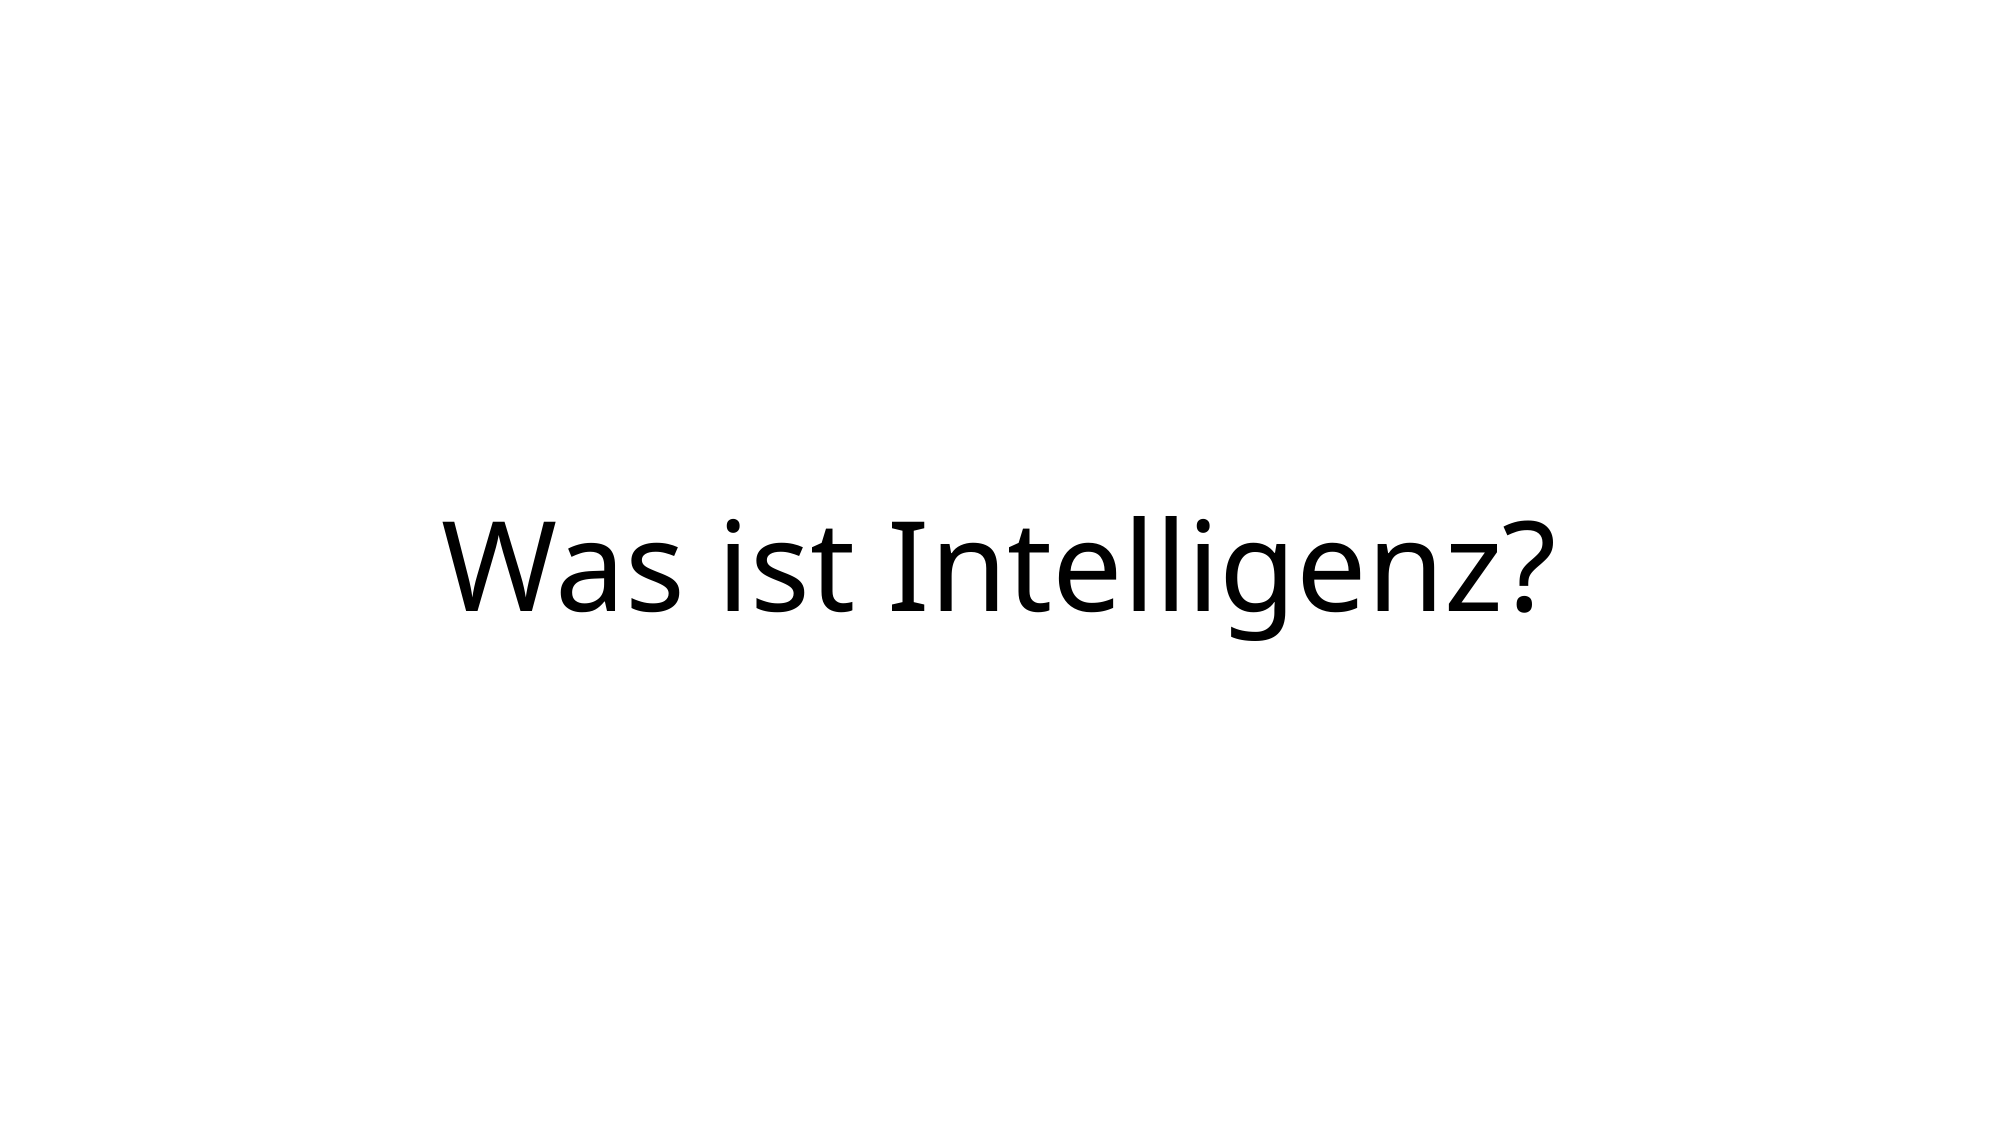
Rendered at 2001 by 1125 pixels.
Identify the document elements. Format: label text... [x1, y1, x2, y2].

text_box Was ist Intelligenz? [426, 479, 1573, 644]
